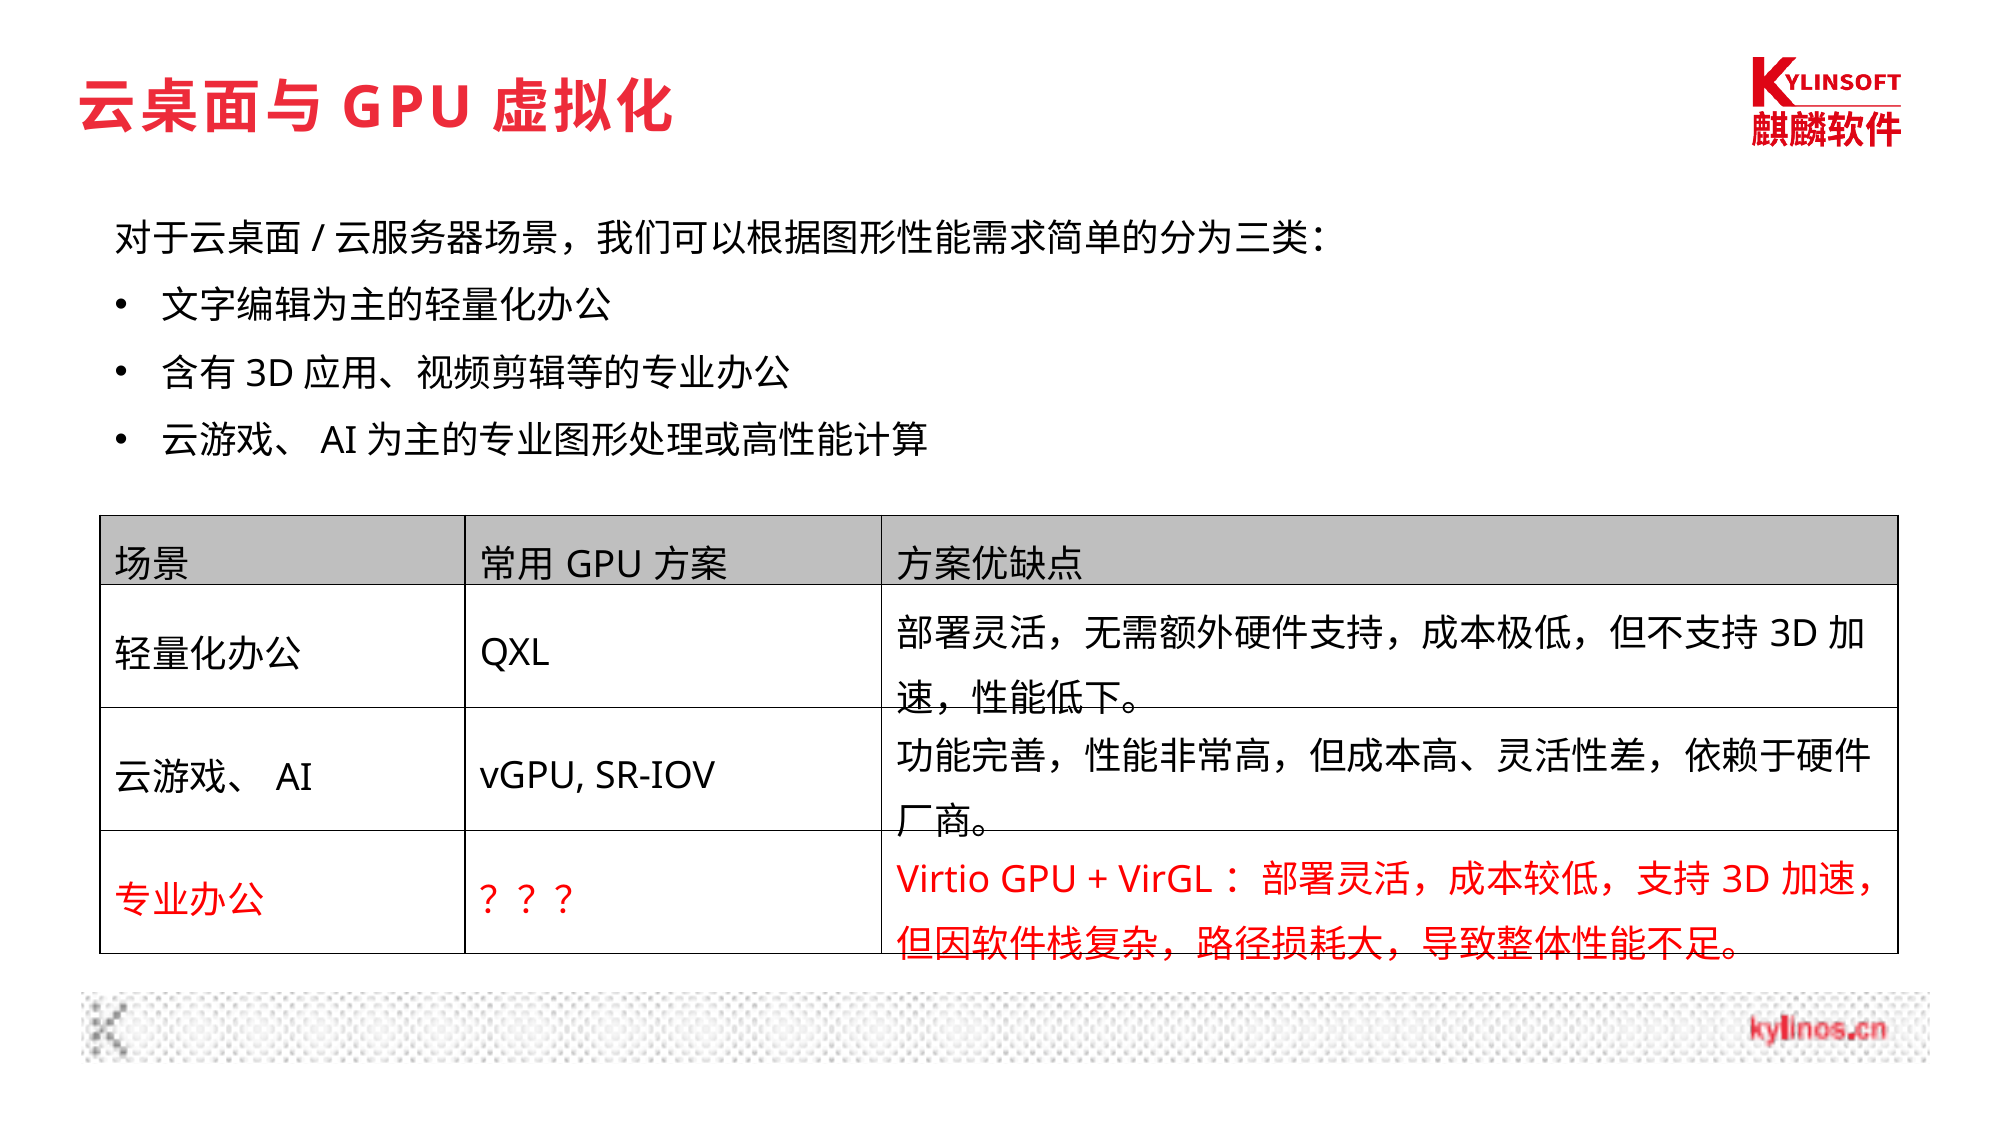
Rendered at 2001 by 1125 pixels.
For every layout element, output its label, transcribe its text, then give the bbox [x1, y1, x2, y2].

table_cell Virtio GPU + VirGL：部署灵活，成本较低，支持3D加速，但因软件栈复杂，路径损耗大，导致整体性能不足。 [882, 831, 1897, 953]
table_cell 专业办公 [101, 831, 464, 953]
picture [1751, 57, 1901, 147]
table_cell 部署灵活，无需额外硬件支持，成本极低，但不支持3D加速，性能低下。 [882, 585, 1897, 707]
table_cell ？？？ [466, 831, 881, 953]
text_box 云桌面与GPU虚拟化 [63, 61, 689, 146]
table_header 常用GPU方案 [466, 516, 881, 584]
table_cell vGPU, SR-IOV [466, 708, 881, 830]
table_cell 轻量化办公 [101, 585, 464, 707]
table_header 场景 [101, 516, 464, 584]
table_header 方案优缺点 [882, 516, 1897, 584]
table_cell 云游戏、AI [101, 708, 464, 830]
table_cell 功能完善，性能非常高，但成本高、灵活性差，依赖于硬件厂商。 [882, 708, 1897, 830]
table_cell QXL [466, 585, 881, 707]
text_box 对于云桌面/云服务器场景，我们可以根据图形性能需求简单的分为三类： 文字编辑为主的轻量化办公 含有3D应用、视频剪辑等的专业办公 云游戏、AI为主的专业图形处理或高性能计算 [99, 183, 1897, 469]
